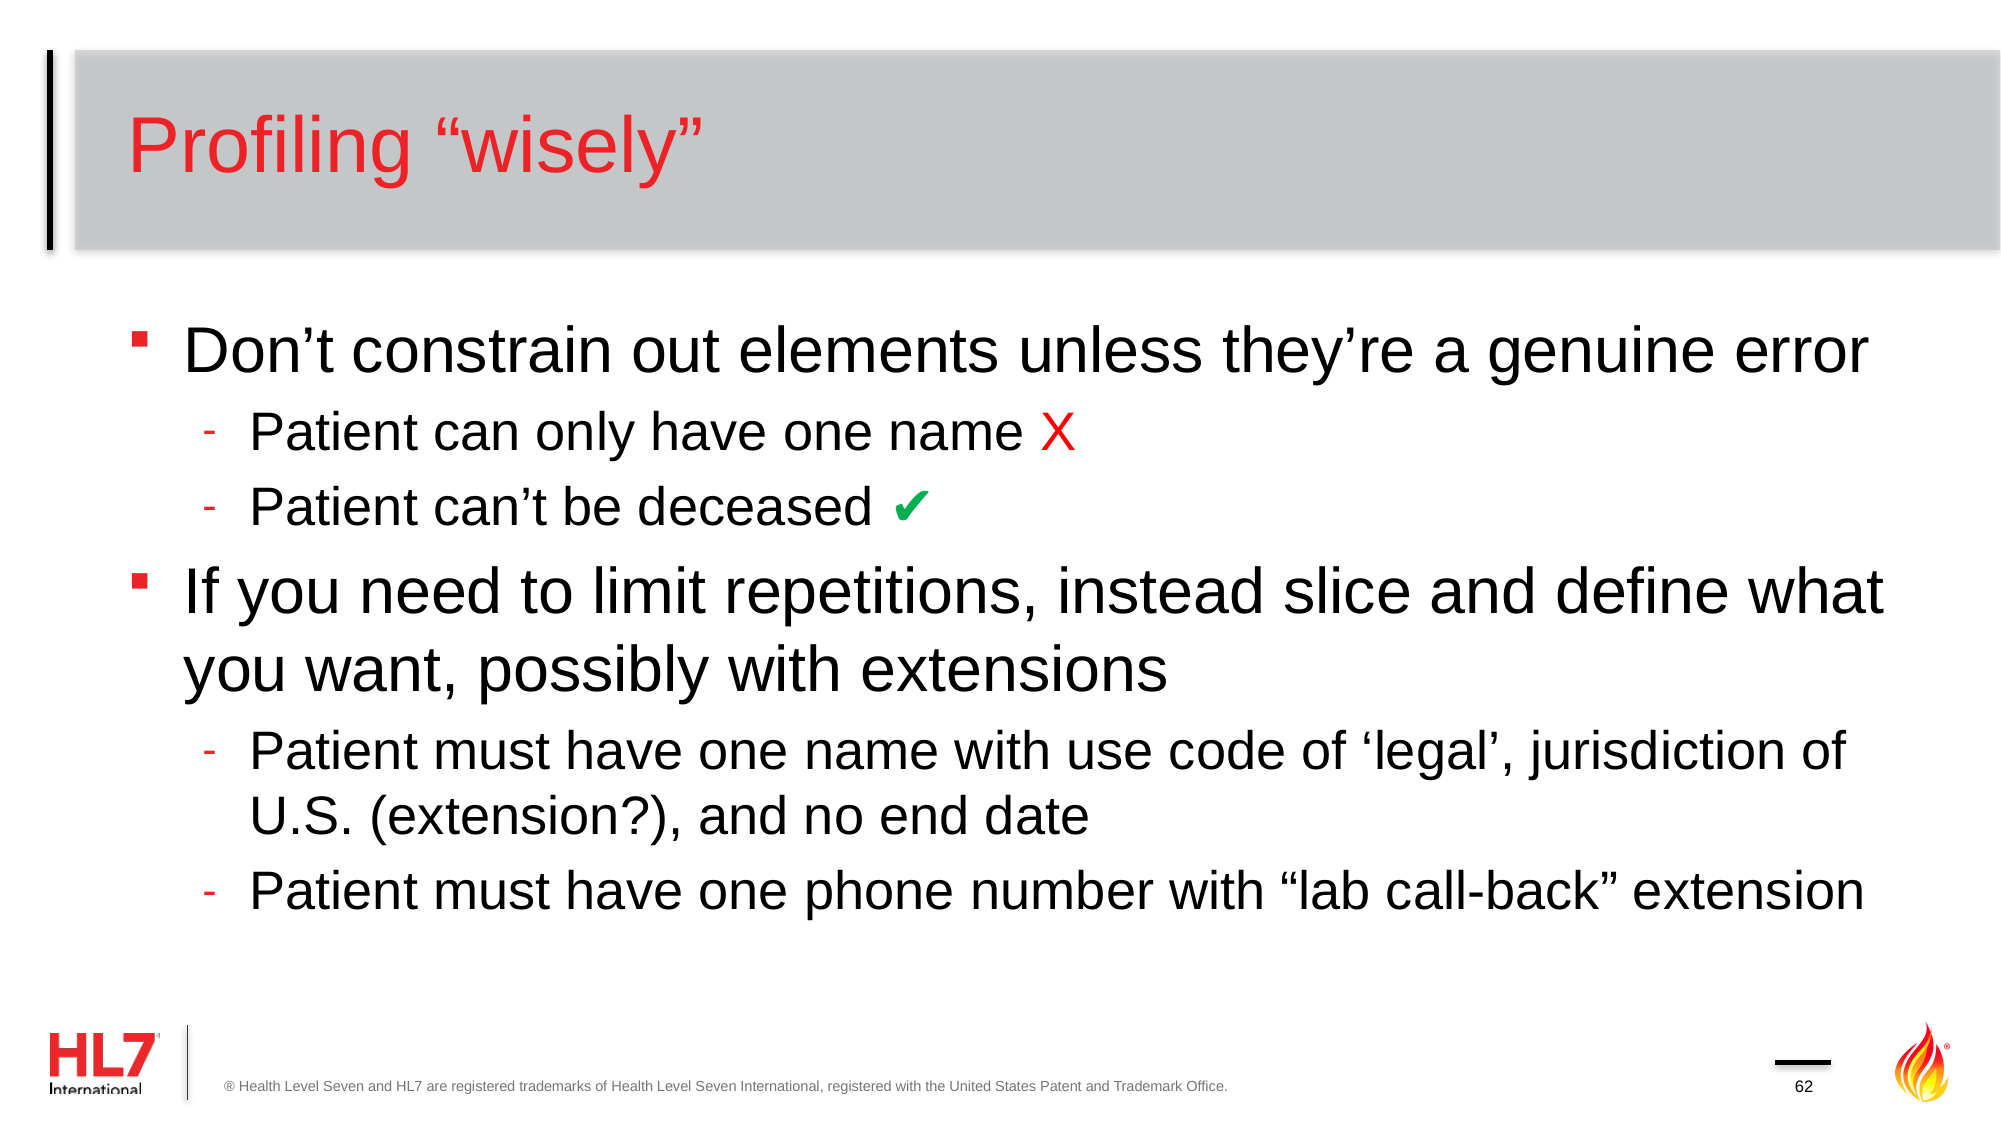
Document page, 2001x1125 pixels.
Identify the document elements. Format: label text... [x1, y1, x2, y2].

slide_number 62 [1762, 1062, 1847, 1104]
footer ® Health Level Seven and HL7 are registered trademarks of Health Level Seven International, registered with the United States Patent and Trademark Office. [209, 1062, 1275, 1102]
list Don’t constrain out elements unless they’re a genuine error Patient can only have one name X Patient can’t be deceased ✔ If you need to limit repetitions, instead slice and define what you want, possibly with extensions Patient must have one name with use code of ‘legal’, jurisdiction of U.S. (extension?), and no end date Patient must have one phone number with “lab call-back” extension [112, 299, 1947, 926]
picture [1895, 1021, 1950, 1102]
title Profiling “wisely” [112, 49, 1897, 251]
